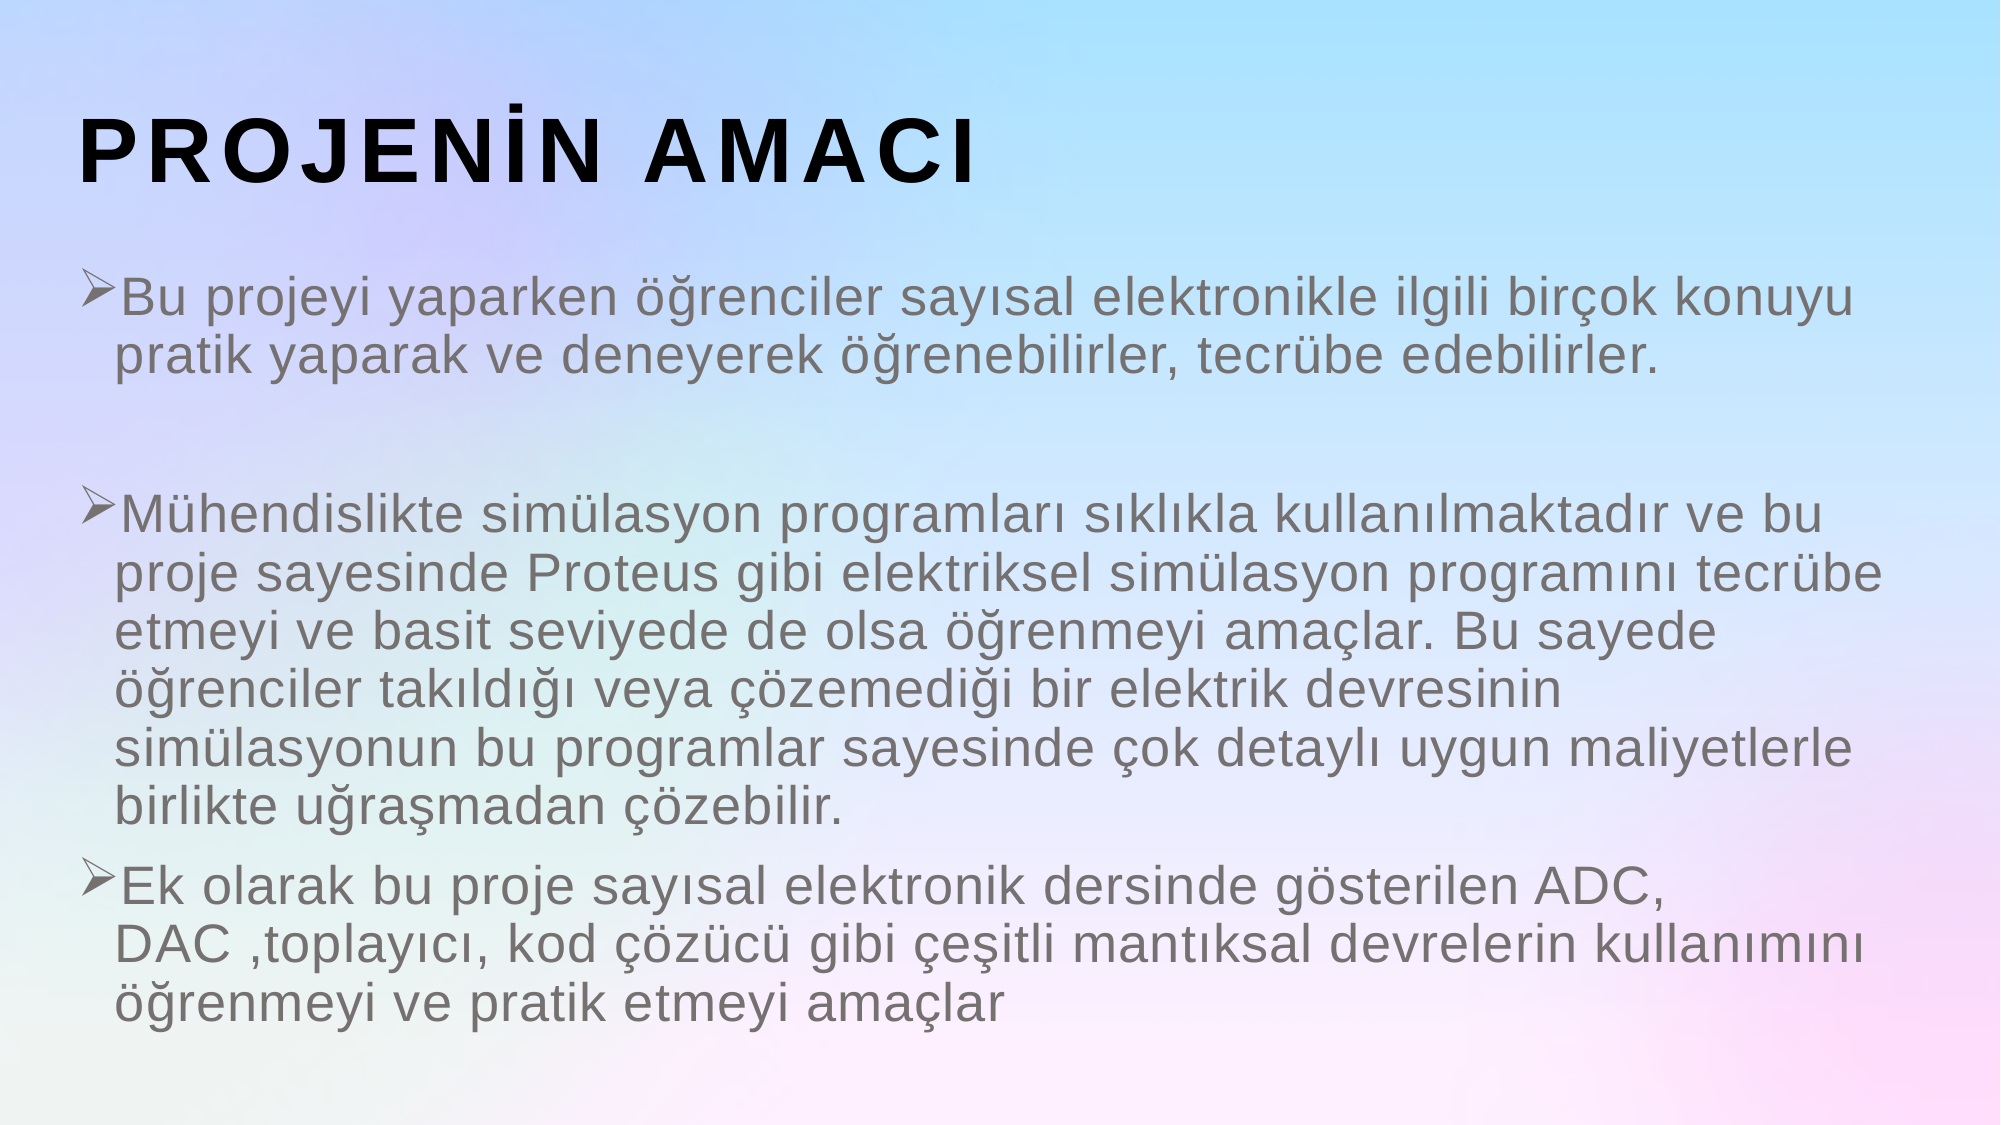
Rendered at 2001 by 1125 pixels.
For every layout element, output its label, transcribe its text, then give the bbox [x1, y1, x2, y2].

list Bu projeyi yaparken öğrenciler sayısal elektronikle ilgili birçok konuyu pratik yaparak ve deneyerek öğrenebilirler, tecrübe edebilirler. Mühendislikte simülasyon programları sıklıkla kullanılmaktadır ve bu proje sayesinde Proteus gibi elektriksel simülasyon programını tecrübe etmeyi ve basit seviyede de olsa öğrenmeyi amaçlar. Bu sayede öğrenciler takıldığı veya çözemediği bir elektrik devresinin simülasyonun bu programlar sayesinde çok detaylı uygun maliyetlerle birlikte uğraşmadan çözebilir. Ek olarak bu proje sayısal elektronik dersinde gösterilen ADC, DAC ,toplayıcı, kod çözücü gibi çeşitli mantıksal devrelerin kullanımını öğrenmeyi ve pratik etmeyi amaçlar [62, 261, 1938, 605]
title Projenin amacı [62, 43, 1938, 261]
picture [0, 0, 2000, 1125]
